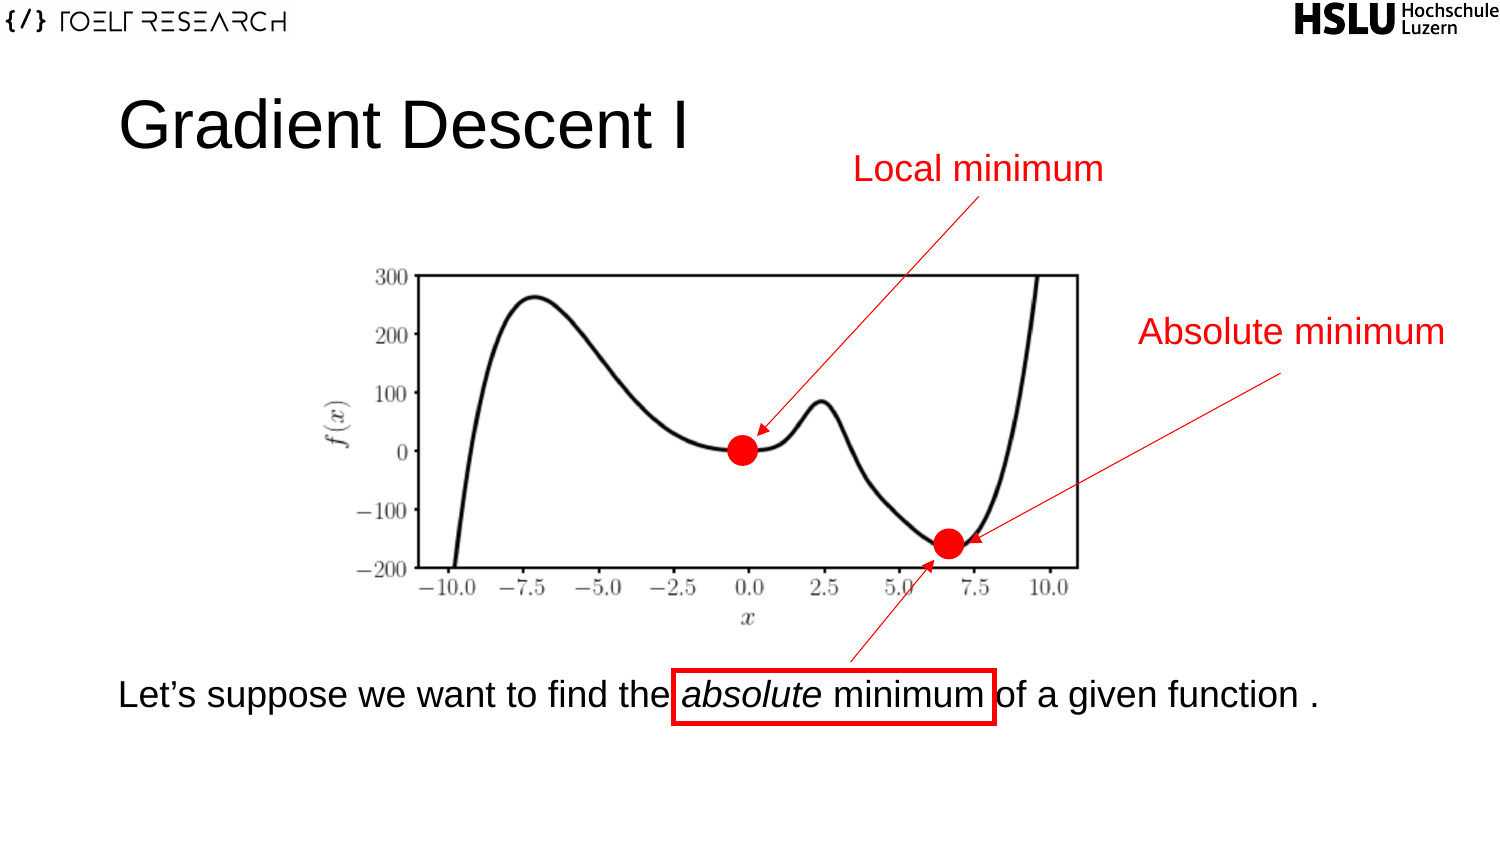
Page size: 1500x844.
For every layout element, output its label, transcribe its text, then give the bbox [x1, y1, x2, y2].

picture [0, 0, 291, 41]
title Gradient Descent I [103, 44, 1397, 208]
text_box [757, 197, 979, 437]
text_box Absolute minimum [1139, 299, 1461, 360]
text_box [672, 670, 996, 724]
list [279, 254, 1139, 647]
picture [1295, 2, 1499, 35]
text_box Local minimum [838, 136, 1120, 197]
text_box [968, 373, 1281, 544]
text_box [850, 559, 935, 662]
